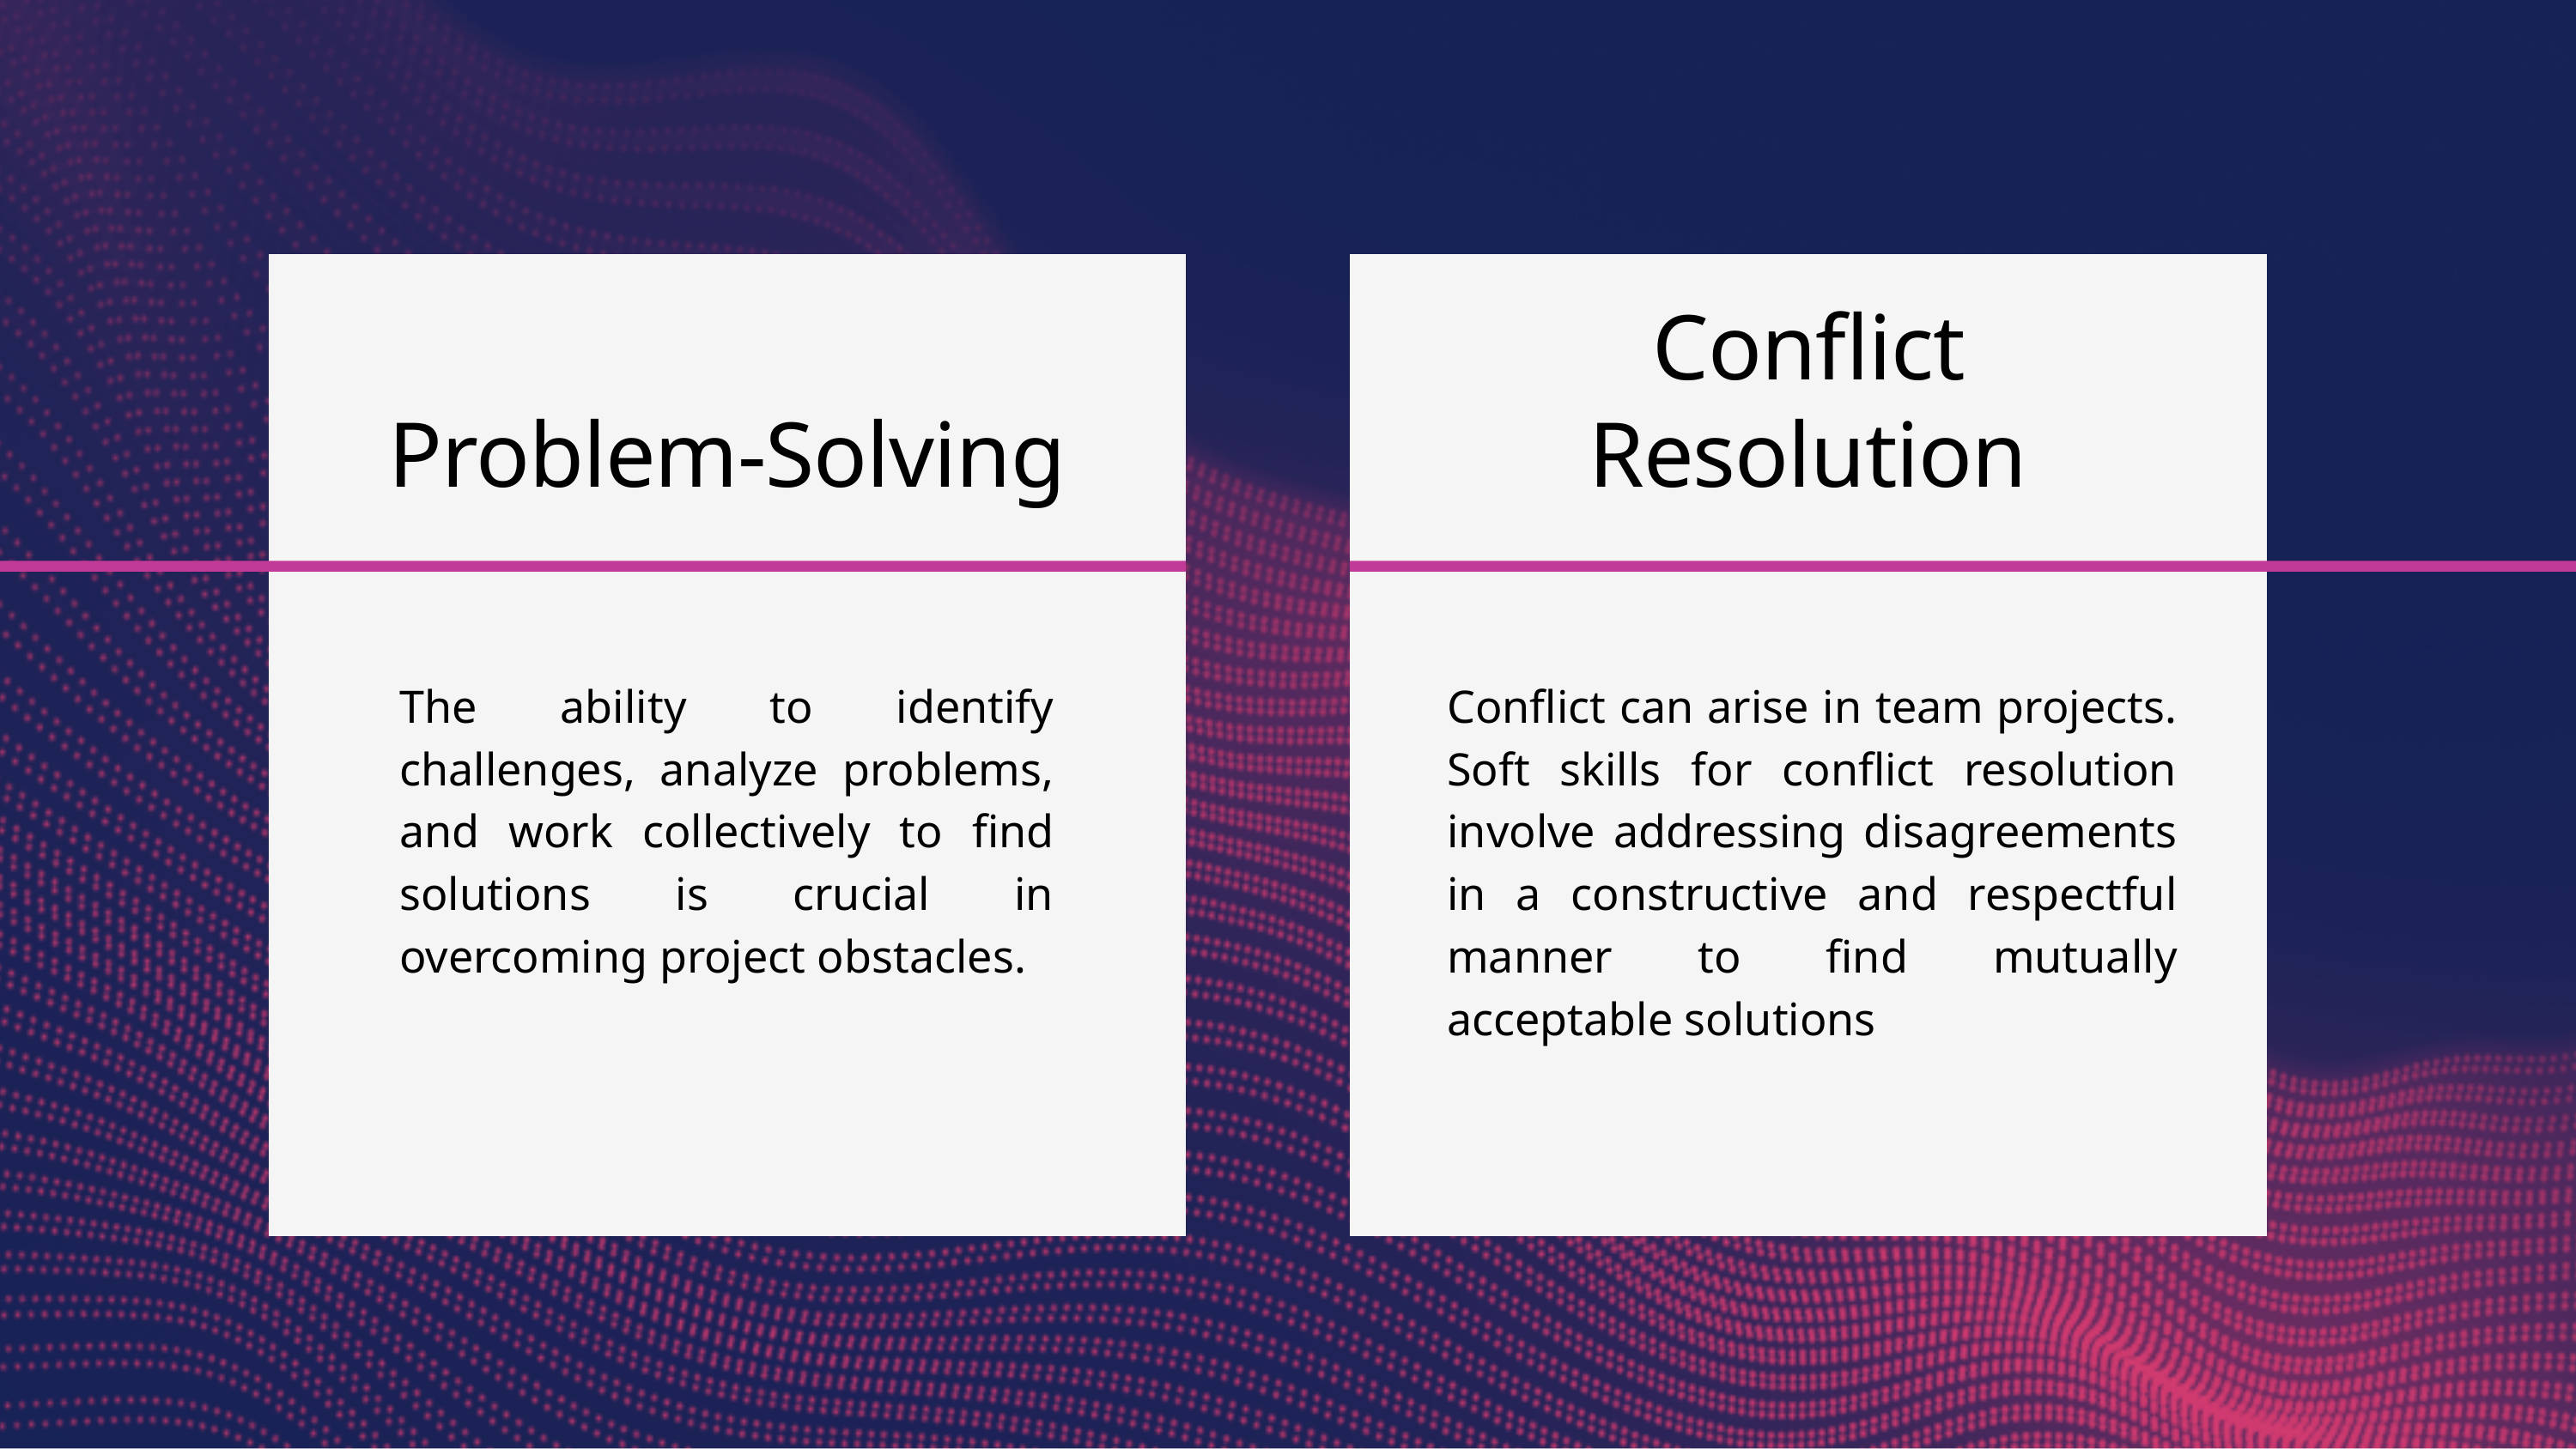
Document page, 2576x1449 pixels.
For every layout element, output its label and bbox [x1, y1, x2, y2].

text_box [1349, 253, 2268, 1237]
text_box [268, 253, 1187, 1237]
text_box [0, 0, 2576, 1449]
